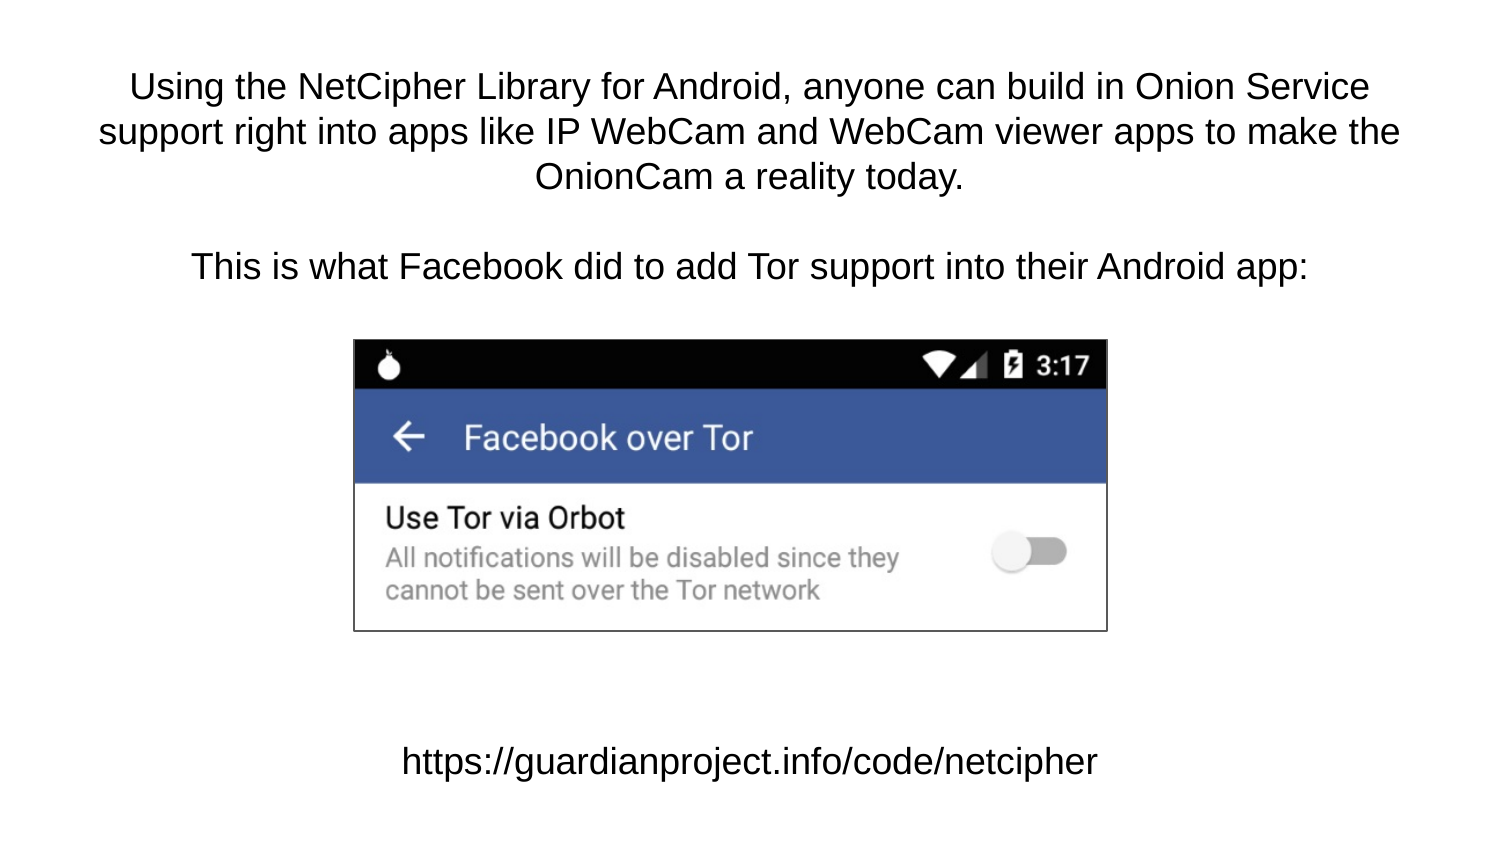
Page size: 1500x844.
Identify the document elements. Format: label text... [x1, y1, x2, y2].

picture [354, 340, 1107, 631]
title Using the NetCipher Library for Android, anyone can build in Onion Service support right into apps like IP WebCam and WebCam viewer apps to make the OnionCam a reality today. This is what Facebook did to add Tor support into their Android app: https://guardianproject.info/code/netcipher [51, 32, 1449, 813]
